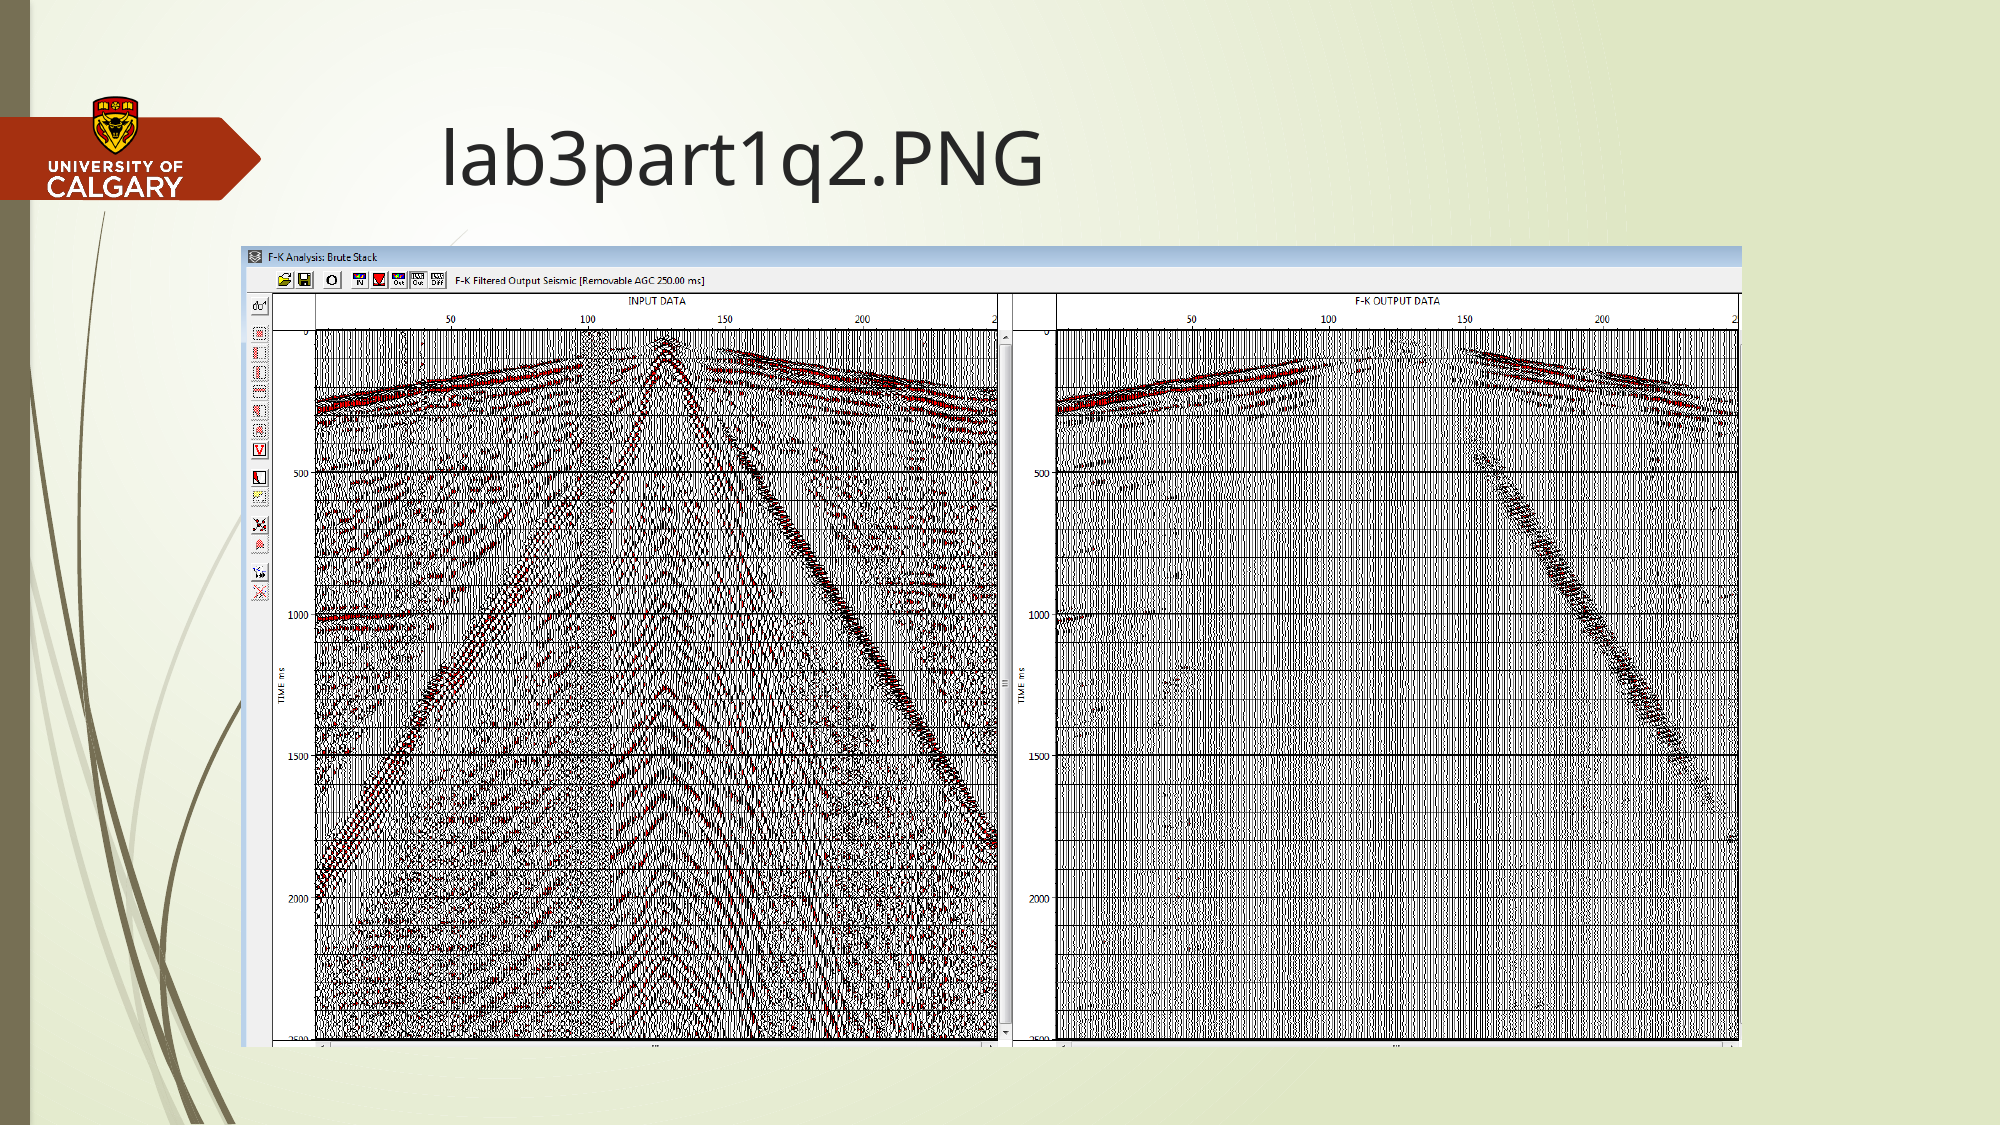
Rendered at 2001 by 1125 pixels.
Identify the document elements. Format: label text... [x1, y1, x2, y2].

title lab3part1q2.PNG [425, 102, 1888, 313]
picture [240, 245, 1742, 1047]
picture [14, 84, 215, 211]
